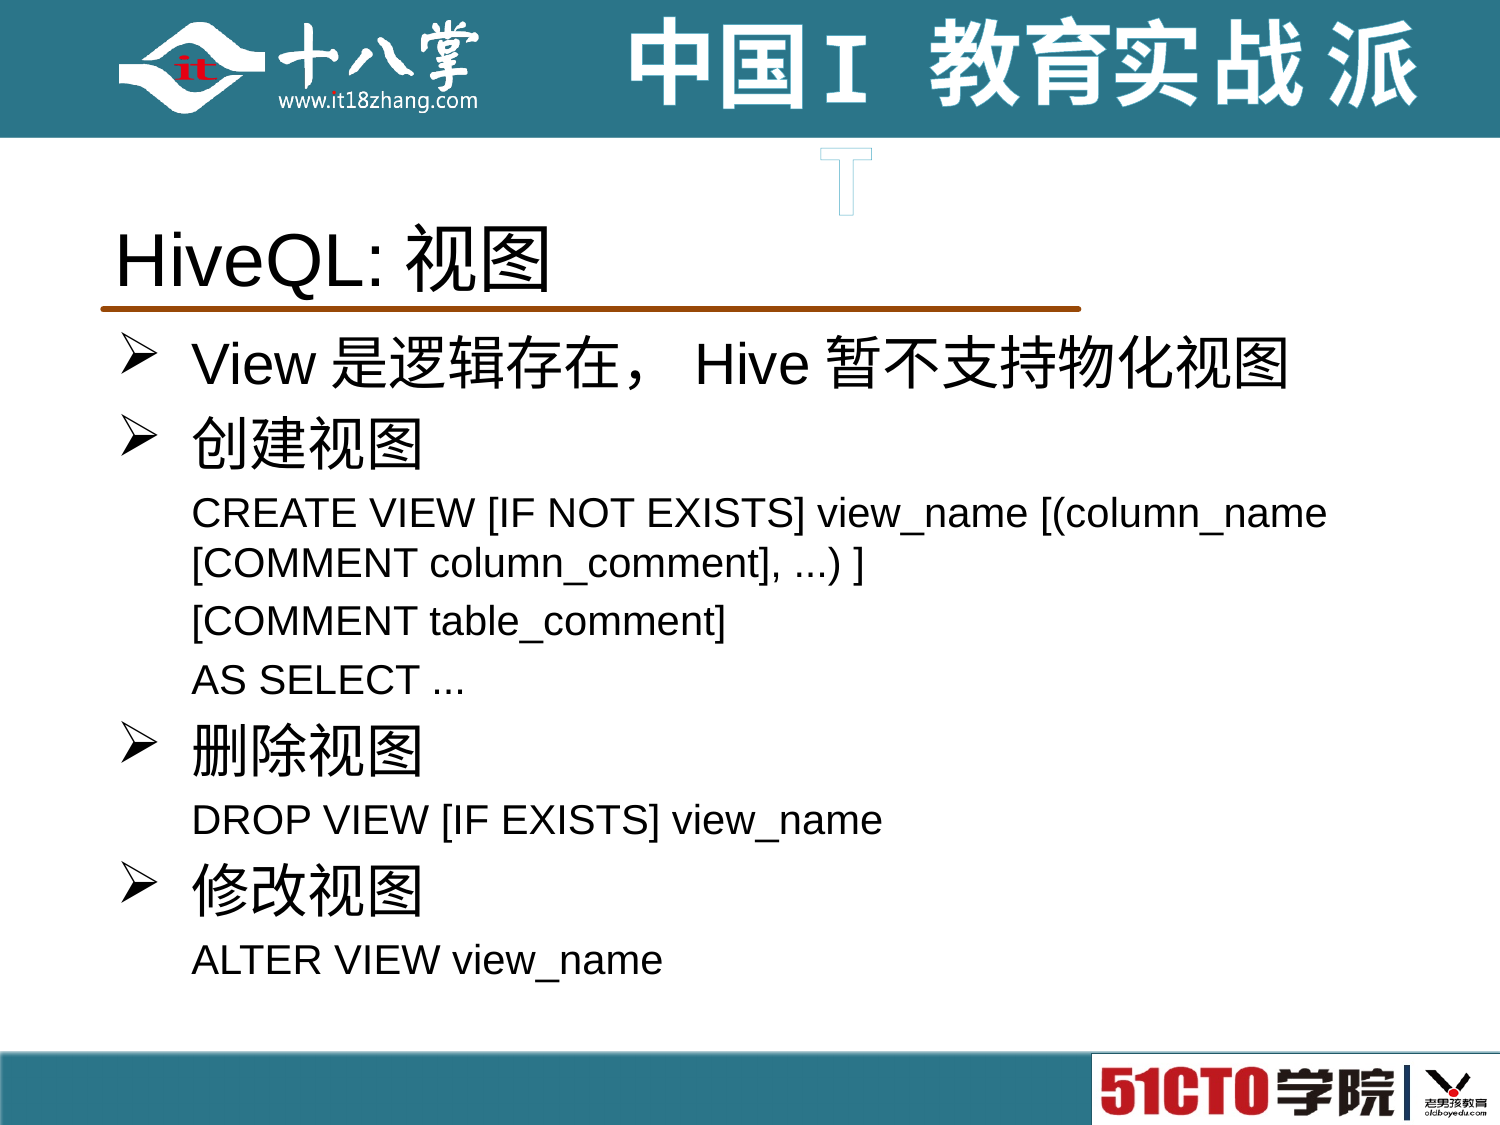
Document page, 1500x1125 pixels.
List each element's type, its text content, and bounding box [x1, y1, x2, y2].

picture [1092, 1054, 1500, 1125]
picture [119, 20, 479, 114]
title HiveQL:视图 [100, 204, 1424, 303]
list View是逻辑存在，Hive暂不支持物化视图 创建视图 CREATE VIEW [IF NOT EXISTS] view_name [(column_name [COMMENT column_comment], ...) ] [COMMENT table_comment] AS SELECT ... 删除视图 DROP VIEW [IF EXISTS] view_name 修改视图 ALTER VIEW view_name [101, 318, 1424, 1035]
